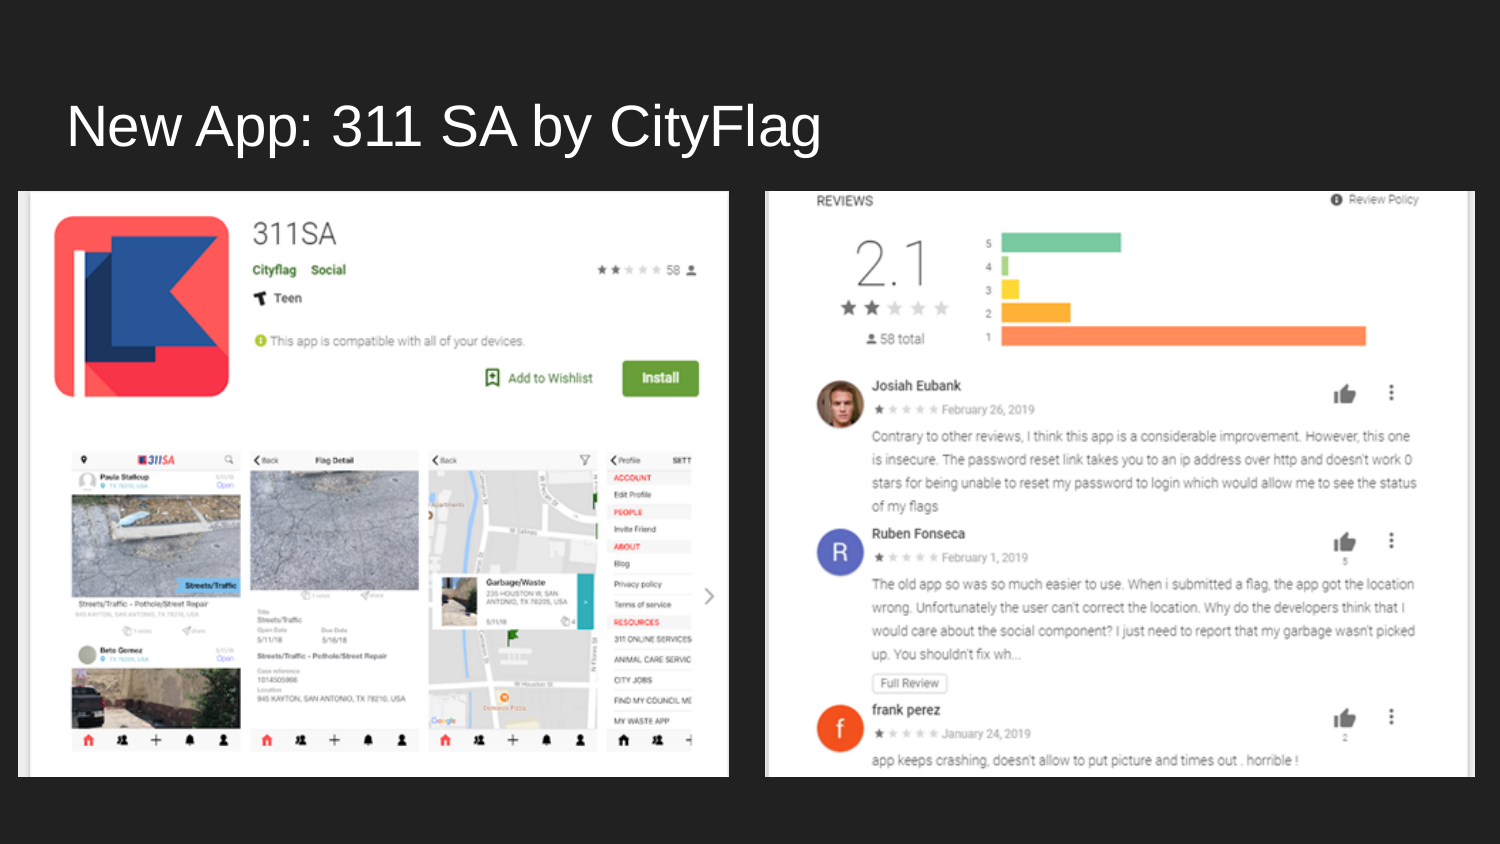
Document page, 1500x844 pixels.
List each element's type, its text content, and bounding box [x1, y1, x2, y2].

picture [18, 191, 730, 777]
picture [764, 191, 1476, 777]
title New App: 311 SA by CityFlag [51, 72, 1449, 167]
